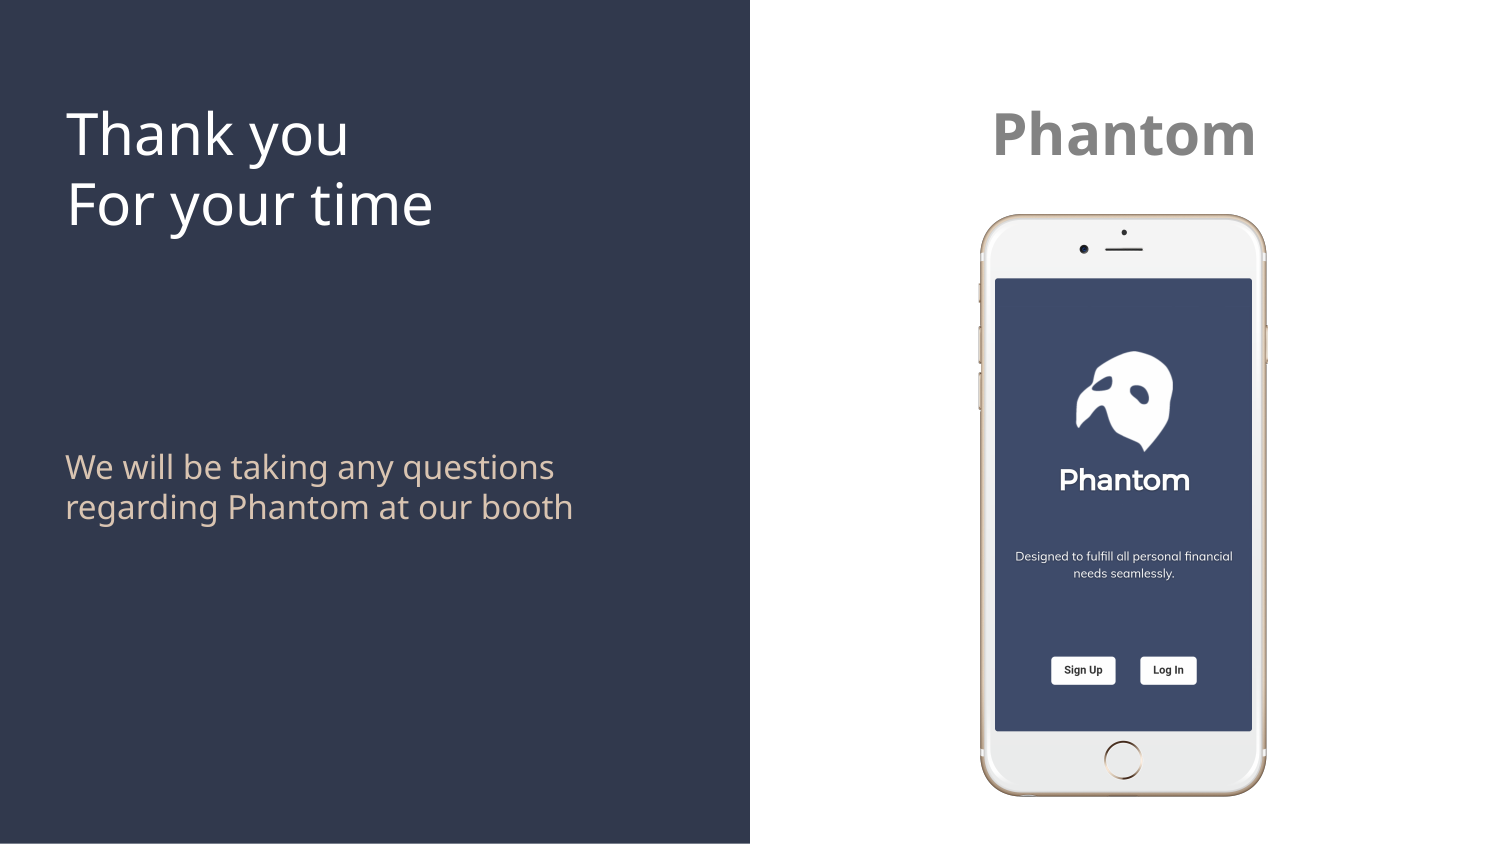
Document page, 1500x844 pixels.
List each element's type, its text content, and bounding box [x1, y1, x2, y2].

list Phantom [800, 82, 1449, 226]
title Thank you For your time [51, 82, 659, 419]
subtitle We will be taking any questions regarding Phantom at our booth [50, 430, 658, 583]
picture [963, 203, 1286, 811]
